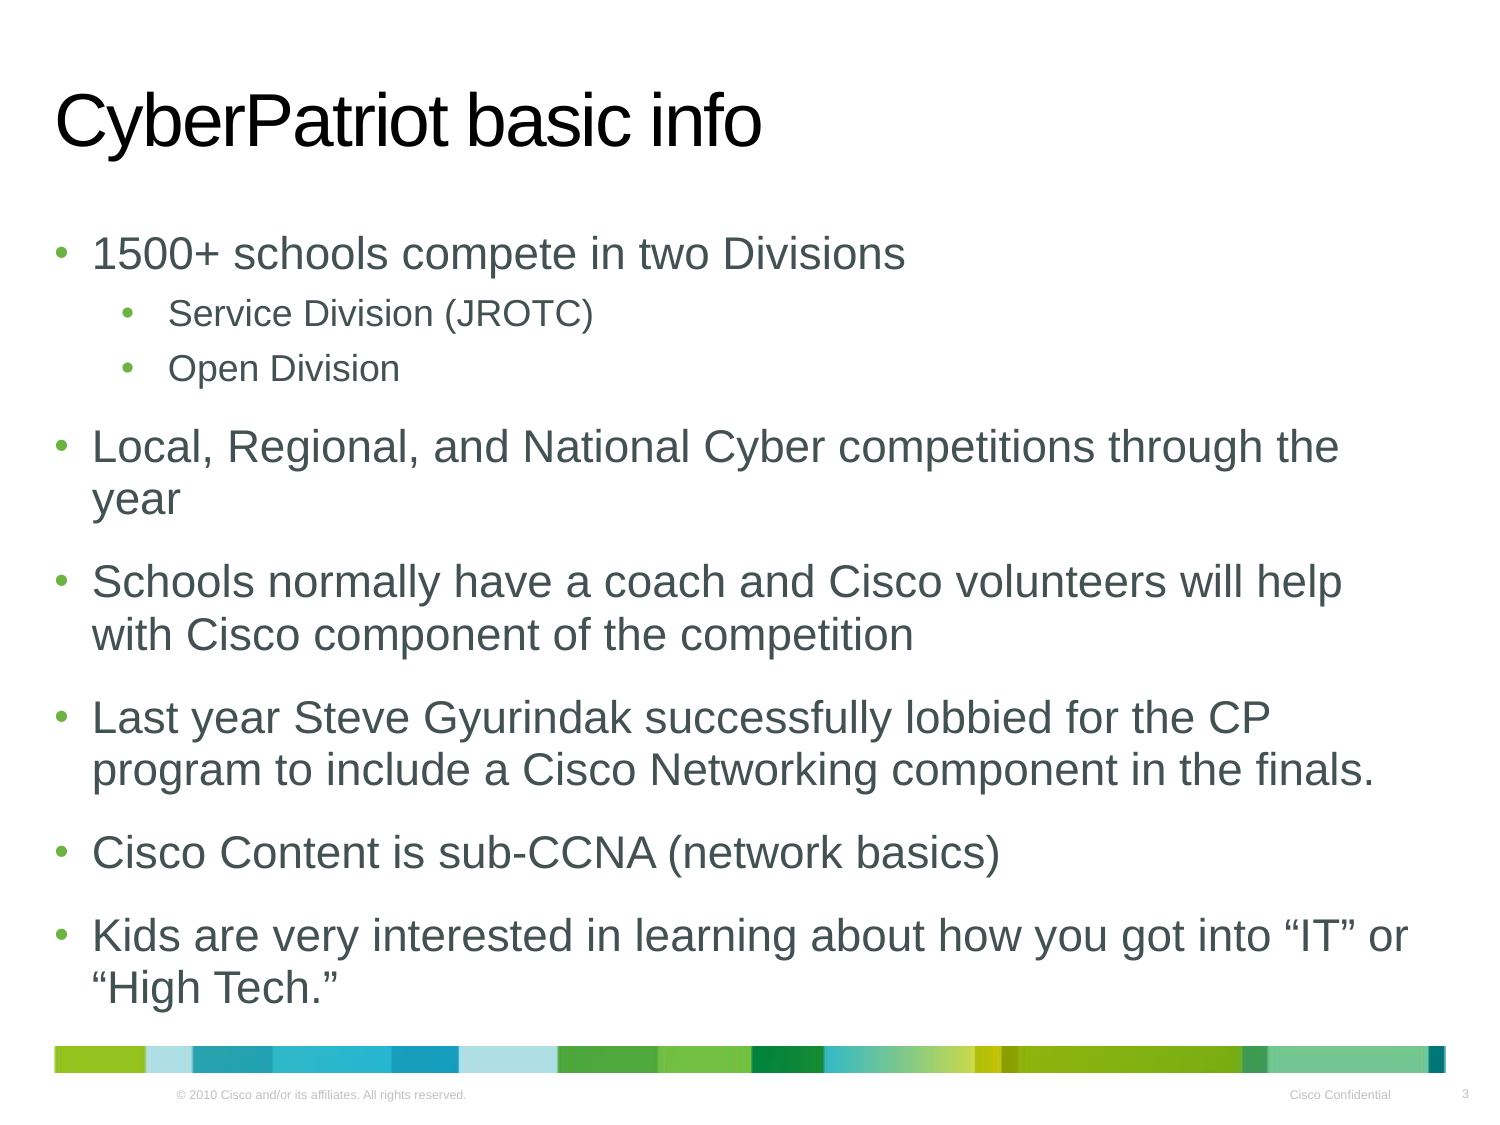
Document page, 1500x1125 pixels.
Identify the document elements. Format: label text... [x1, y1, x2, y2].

list 1500+ schools compete in two Divisions Service Division (JROTC) Open Division Local, Regional, and National Cyber competitions through the year Schools normally have a coach and Cisco volunteers will help with Cisco component of the competition Last year Steve Gyurindak successfully lobbied for the CP program to include a Cisco Networking component in the finals. Cisco Content is sub-CCNA (network basics) Kids are very interested in learning about how you got into “IT” or “High Tech.” [39, 219, 1447, 980]
title CyberPatriot basic info [41, 30, 1451, 169]
picture [54, 1046, 1446, 1073]
